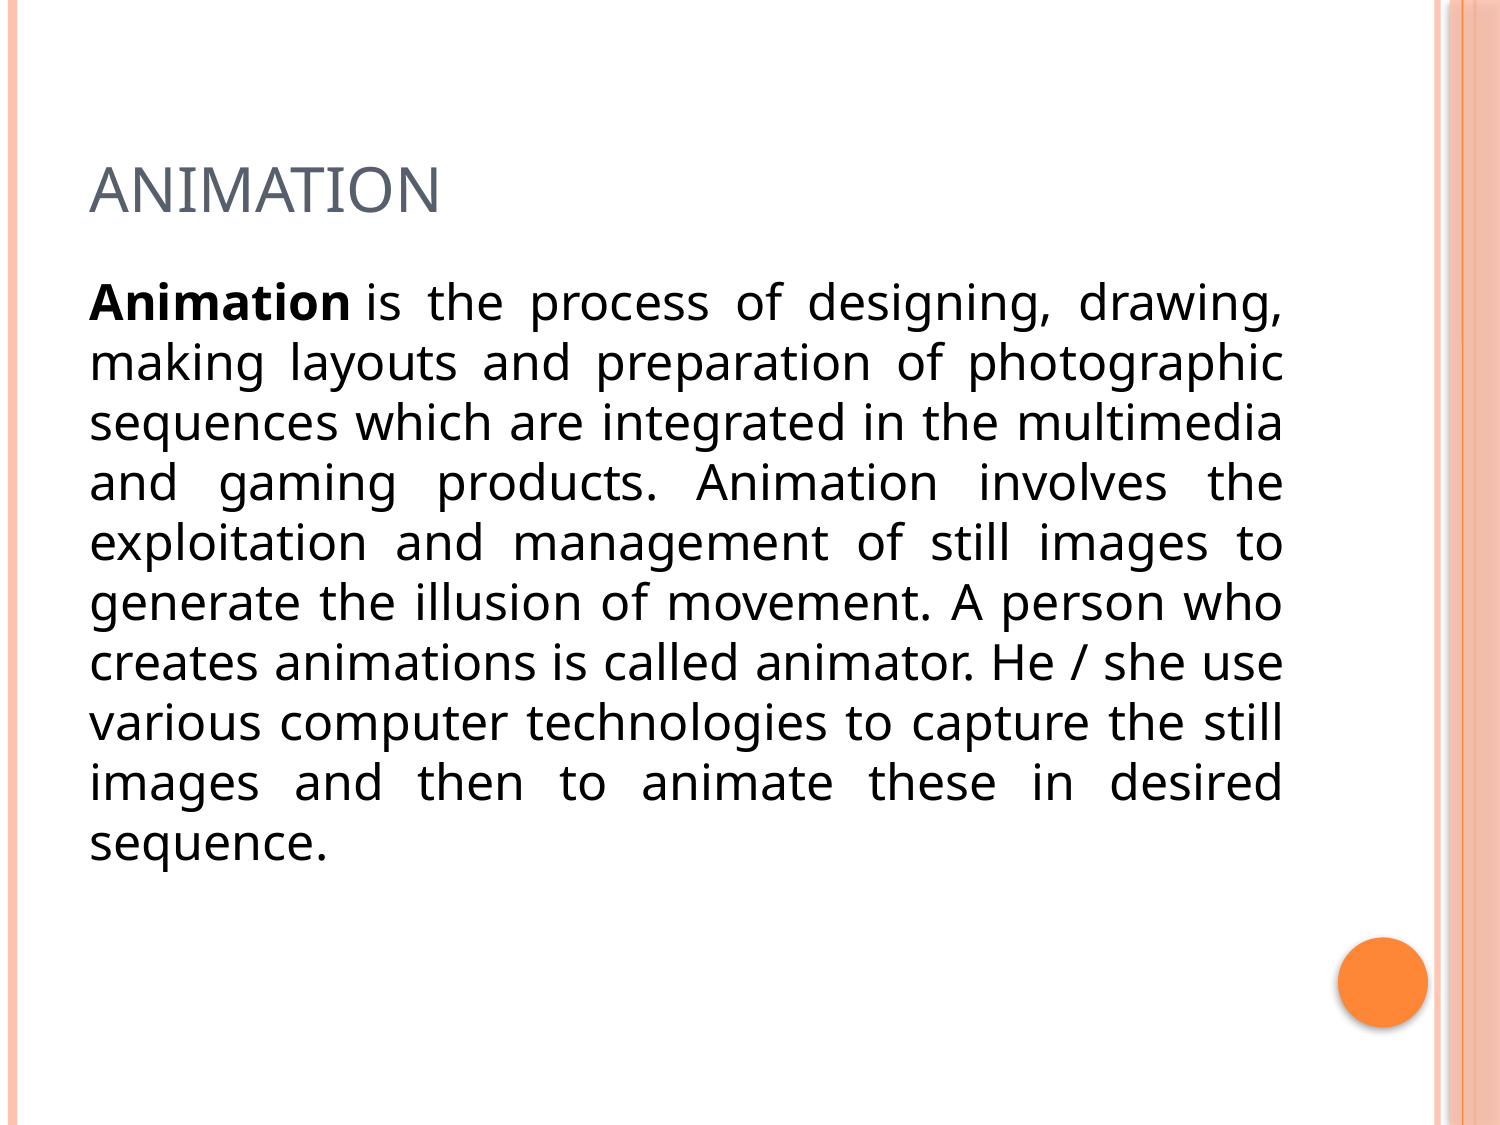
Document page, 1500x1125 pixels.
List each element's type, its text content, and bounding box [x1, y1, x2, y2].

title animation [75, 45, 1300, 233]
list Animation is the process of designing, drawing, making layouts and preparation of photographic sequences which are integrated in the multimedia and gaming products. Animation involves the exploitation and management of still images to generate the illusion of movement. A person who creates animations is called animator. He / she use various computer technologies to capture the still images and then to animate these in desired sequence. [75, 262, 1300, 1062]
